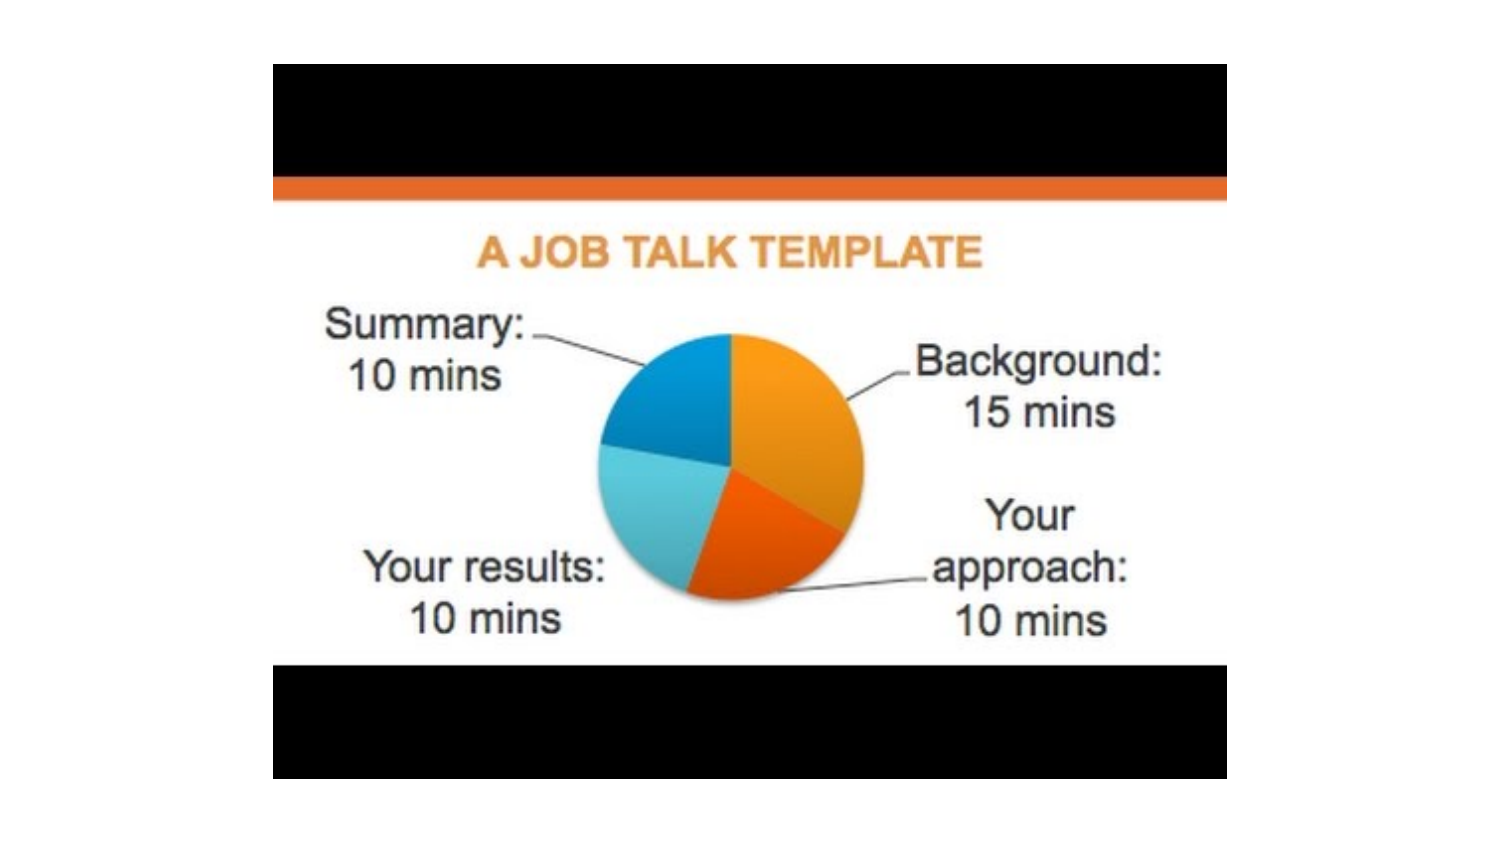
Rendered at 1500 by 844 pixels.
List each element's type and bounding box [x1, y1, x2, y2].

picture [273, 64, 1227, 780]
